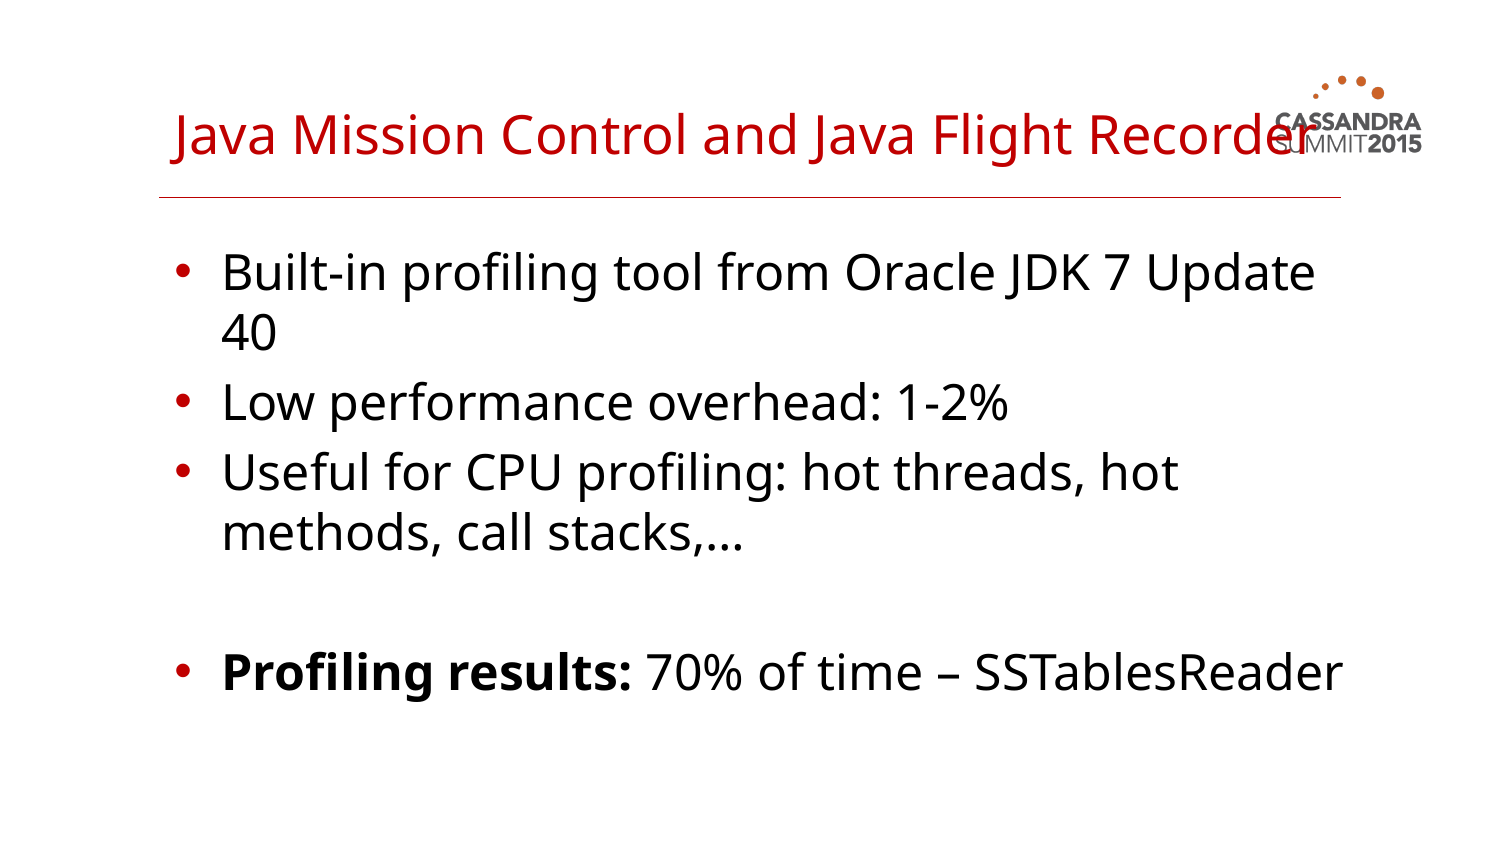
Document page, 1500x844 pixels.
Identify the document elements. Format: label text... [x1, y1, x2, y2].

list Built-in profiling tool from Oracle JDK 7 Update 40 Low performance overhead: 1-2% Useful for CPU profiling: hot threads, hot methods, call stacks,… Profiling results: 70% of time – SSTablesReader [159, 232, 1365, 777]
title Java Mission Control and Java Flight Recorder [159, 55, 1341, 210]
picture [1341, 72, 1424, 155]
